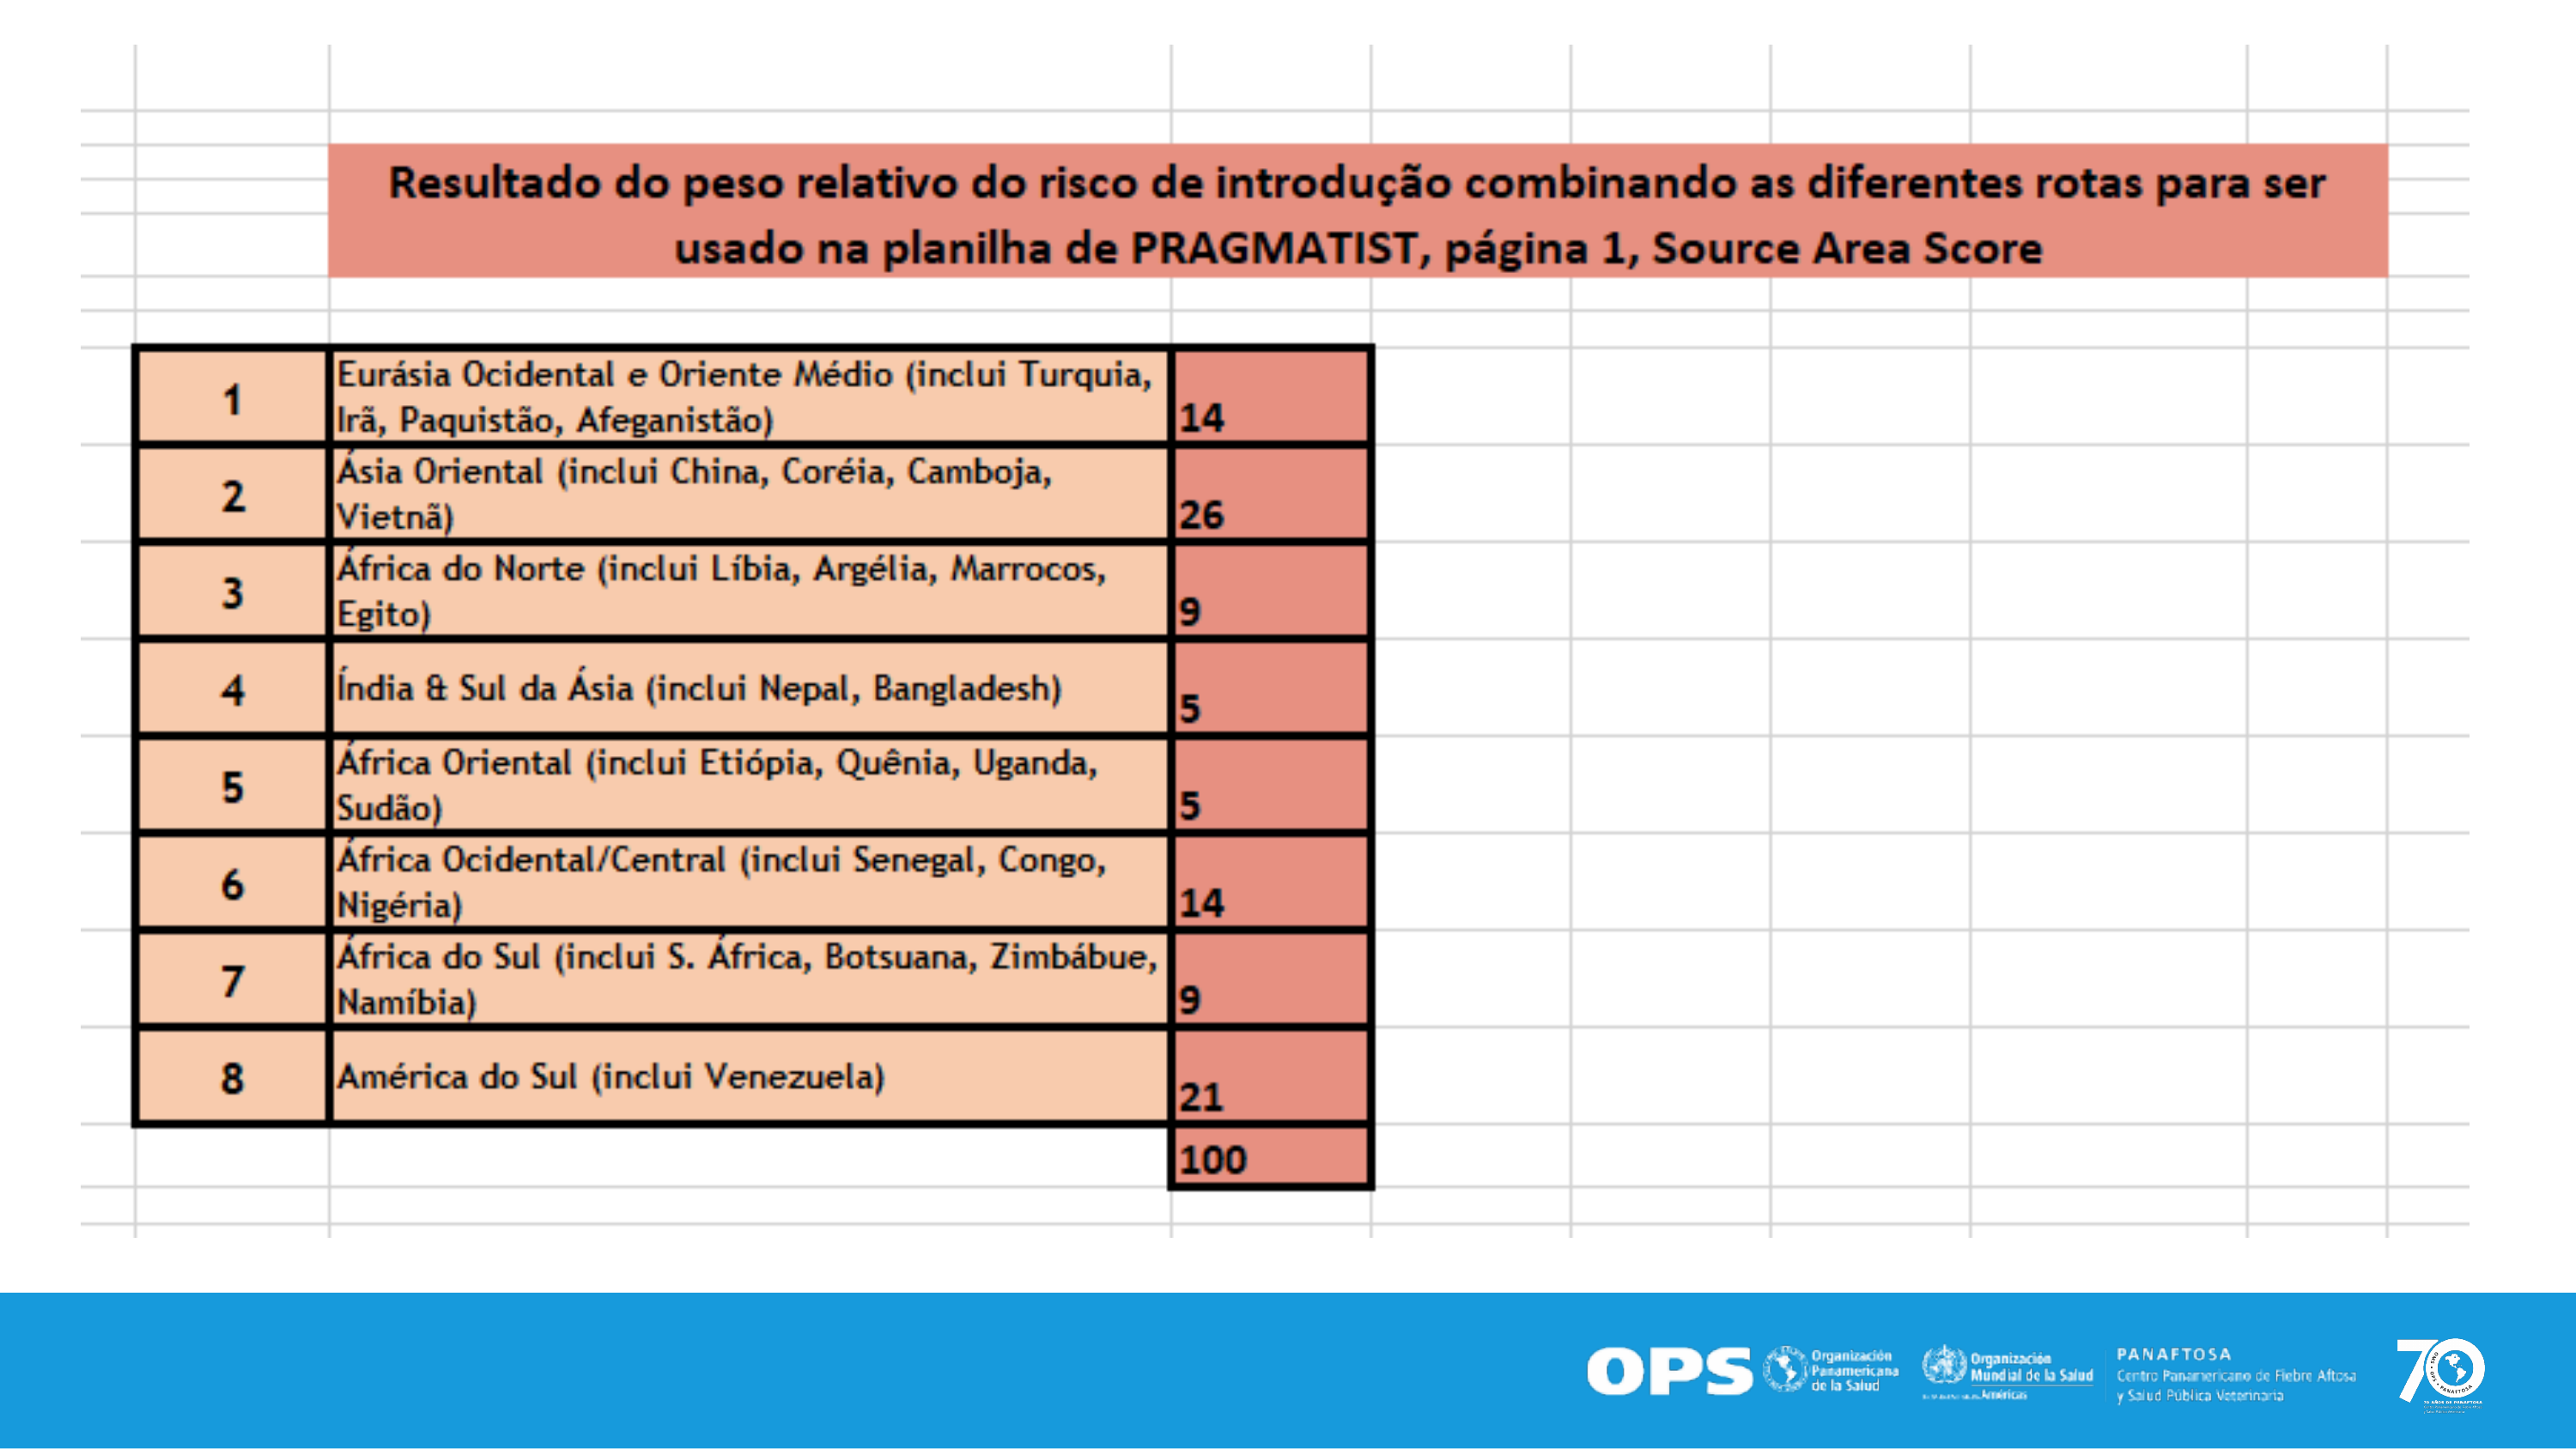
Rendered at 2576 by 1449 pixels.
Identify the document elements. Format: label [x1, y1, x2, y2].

picture [1564, 1324, 2381, 1420]
picture [2397, 1338, 2485, 1414]
picture [81, 45, 2470, 1238]
